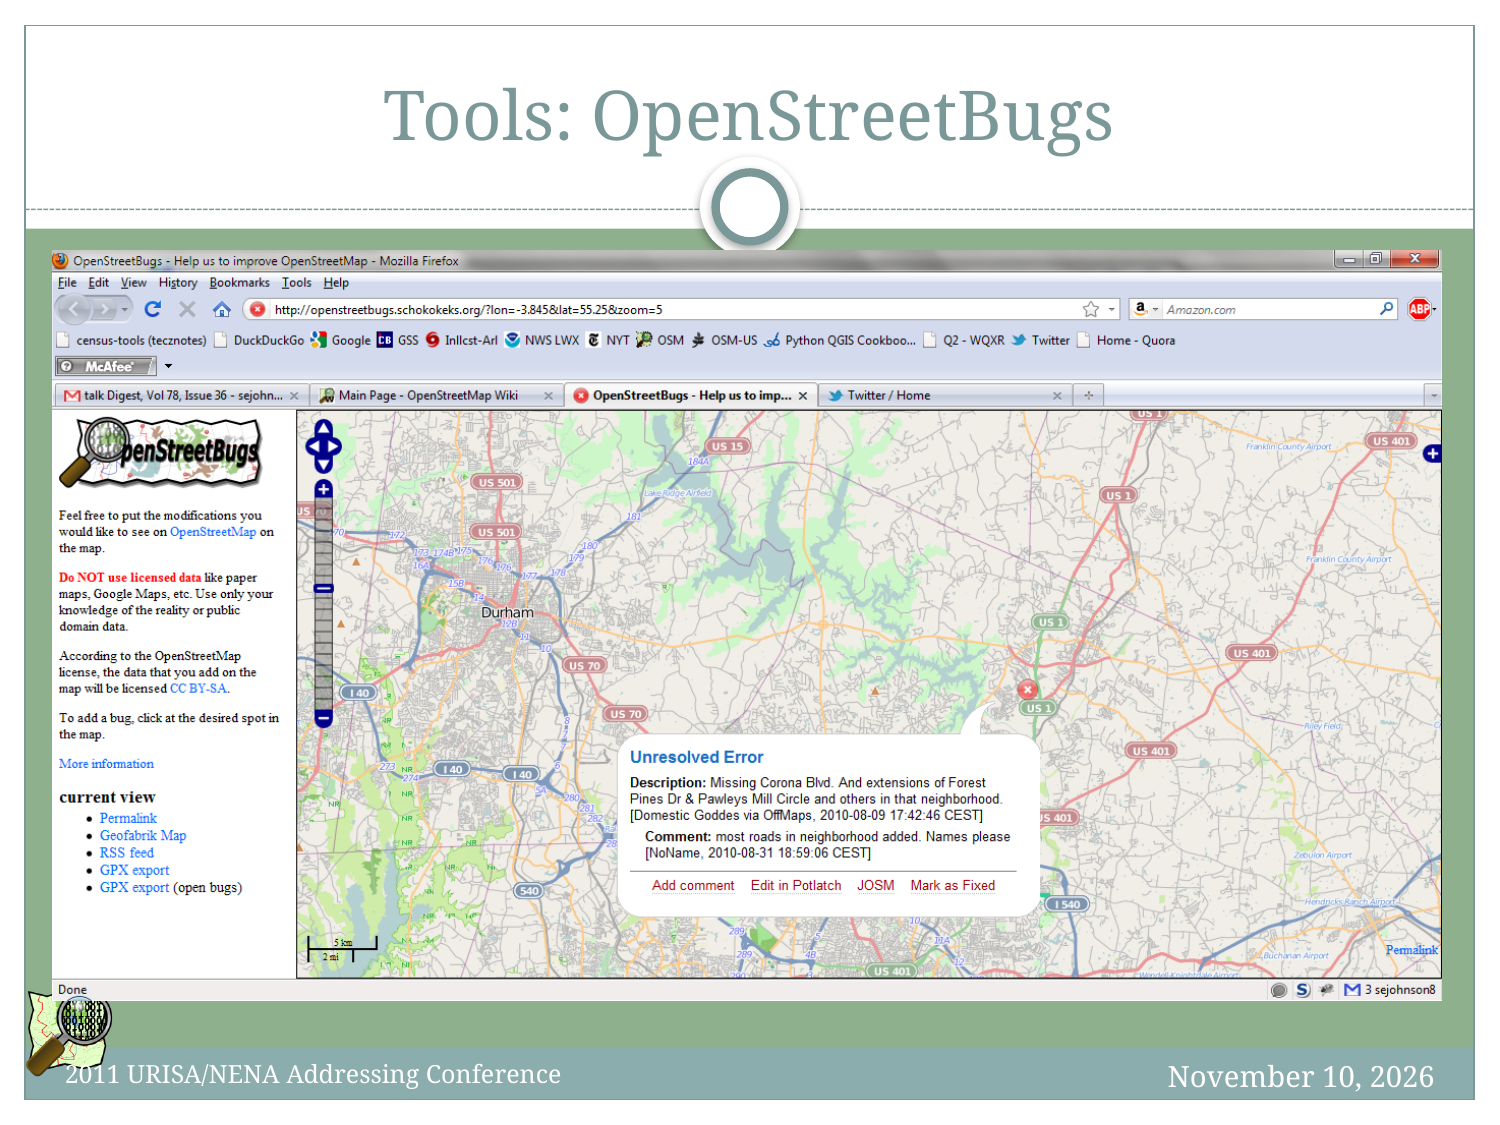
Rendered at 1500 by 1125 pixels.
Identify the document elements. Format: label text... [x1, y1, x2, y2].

picture [24, 987, 114, 1077]
title Tools: OpenStreetBugs [49, 37, 1450, 163]
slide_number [950, 1050, 1450, 1111]
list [52, 250, 1442, 1001]
footer 2011 URISA/NENA Addressing Conference [50, 1051, 638, 1112]
